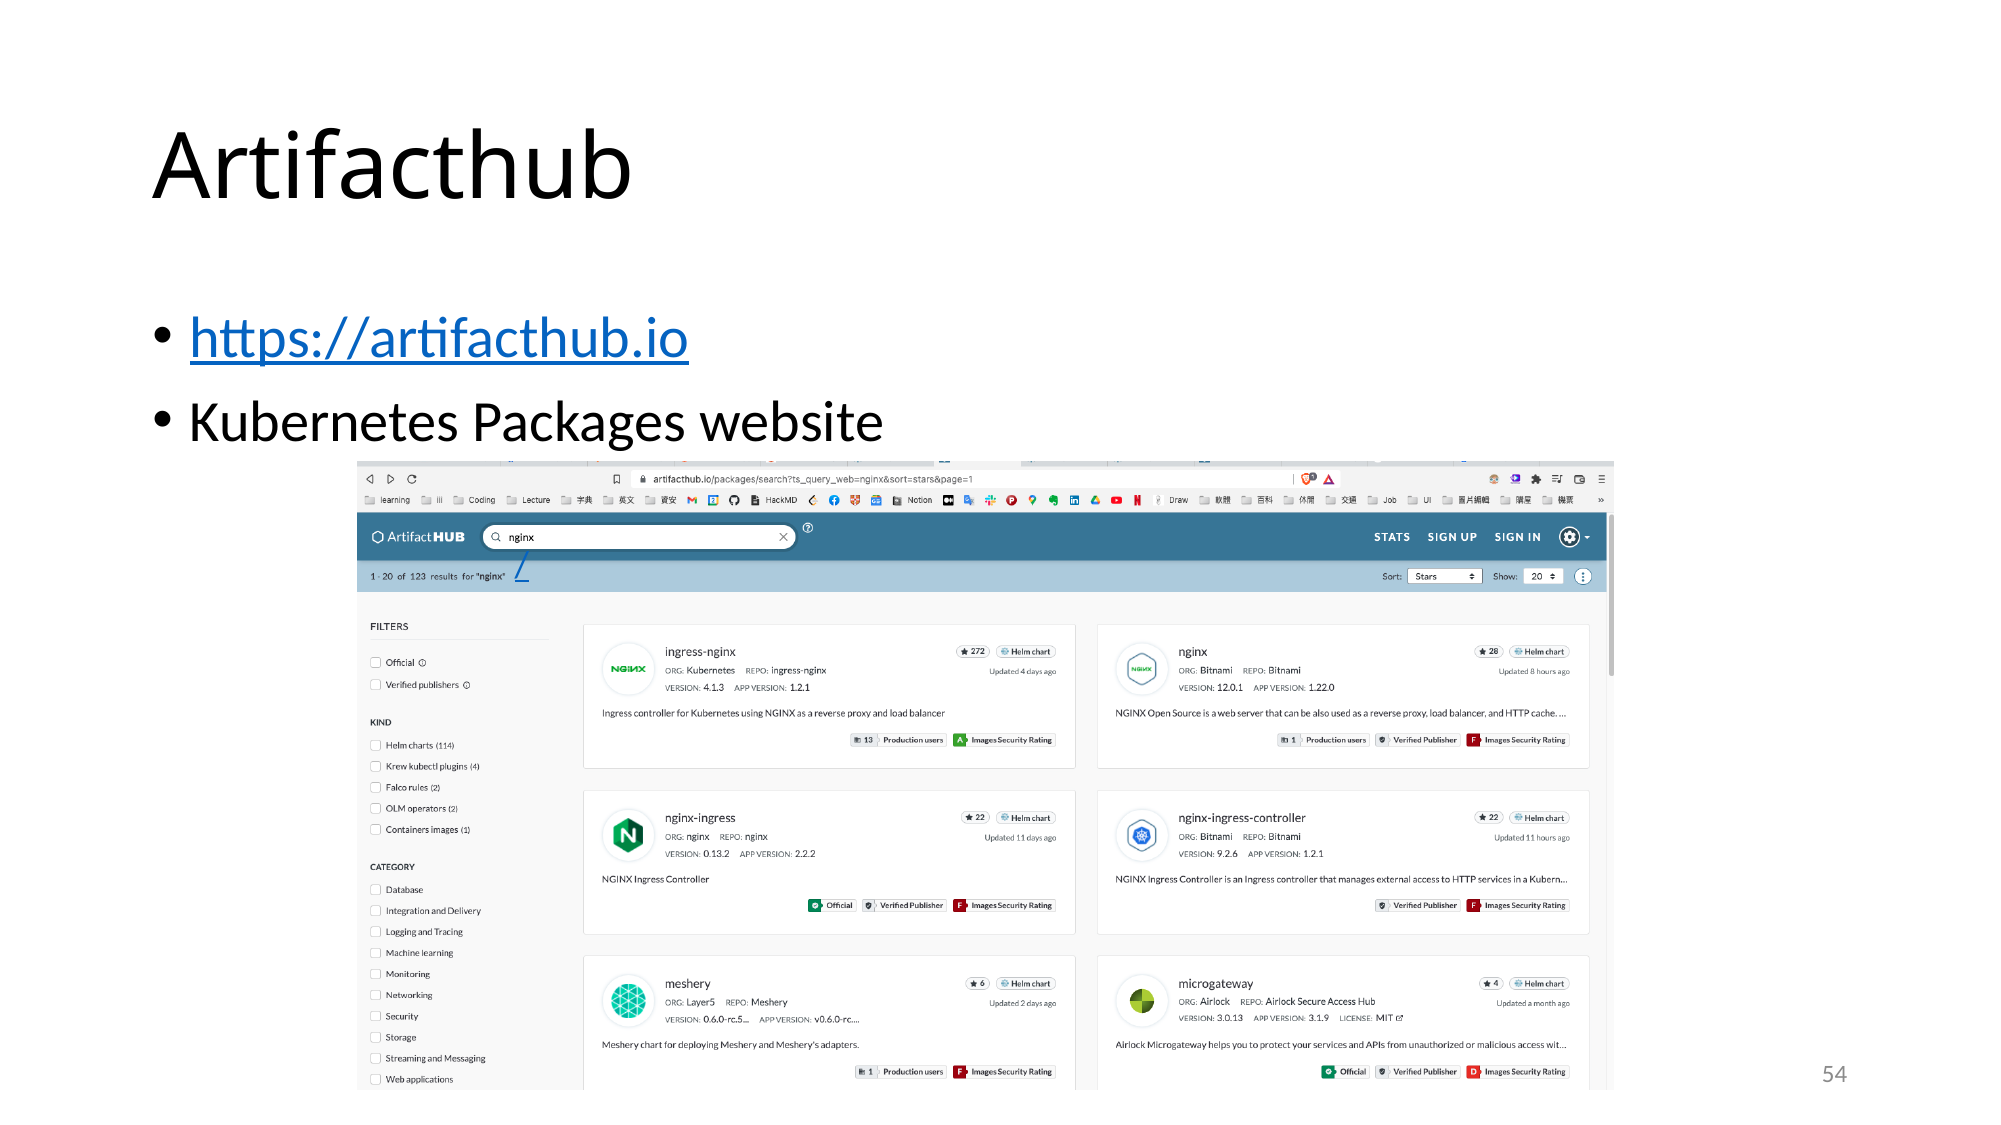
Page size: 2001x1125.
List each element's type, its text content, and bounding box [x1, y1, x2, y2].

slide_number 54 [1412, 1042, 1863, 1103]
picture [357, 461, 1614, 1090]
title Artifacthub [137, 59, 1863, 278]
list https://artifacthub.io Kubernetes Packages website [137, 299, 1863, 1014]
